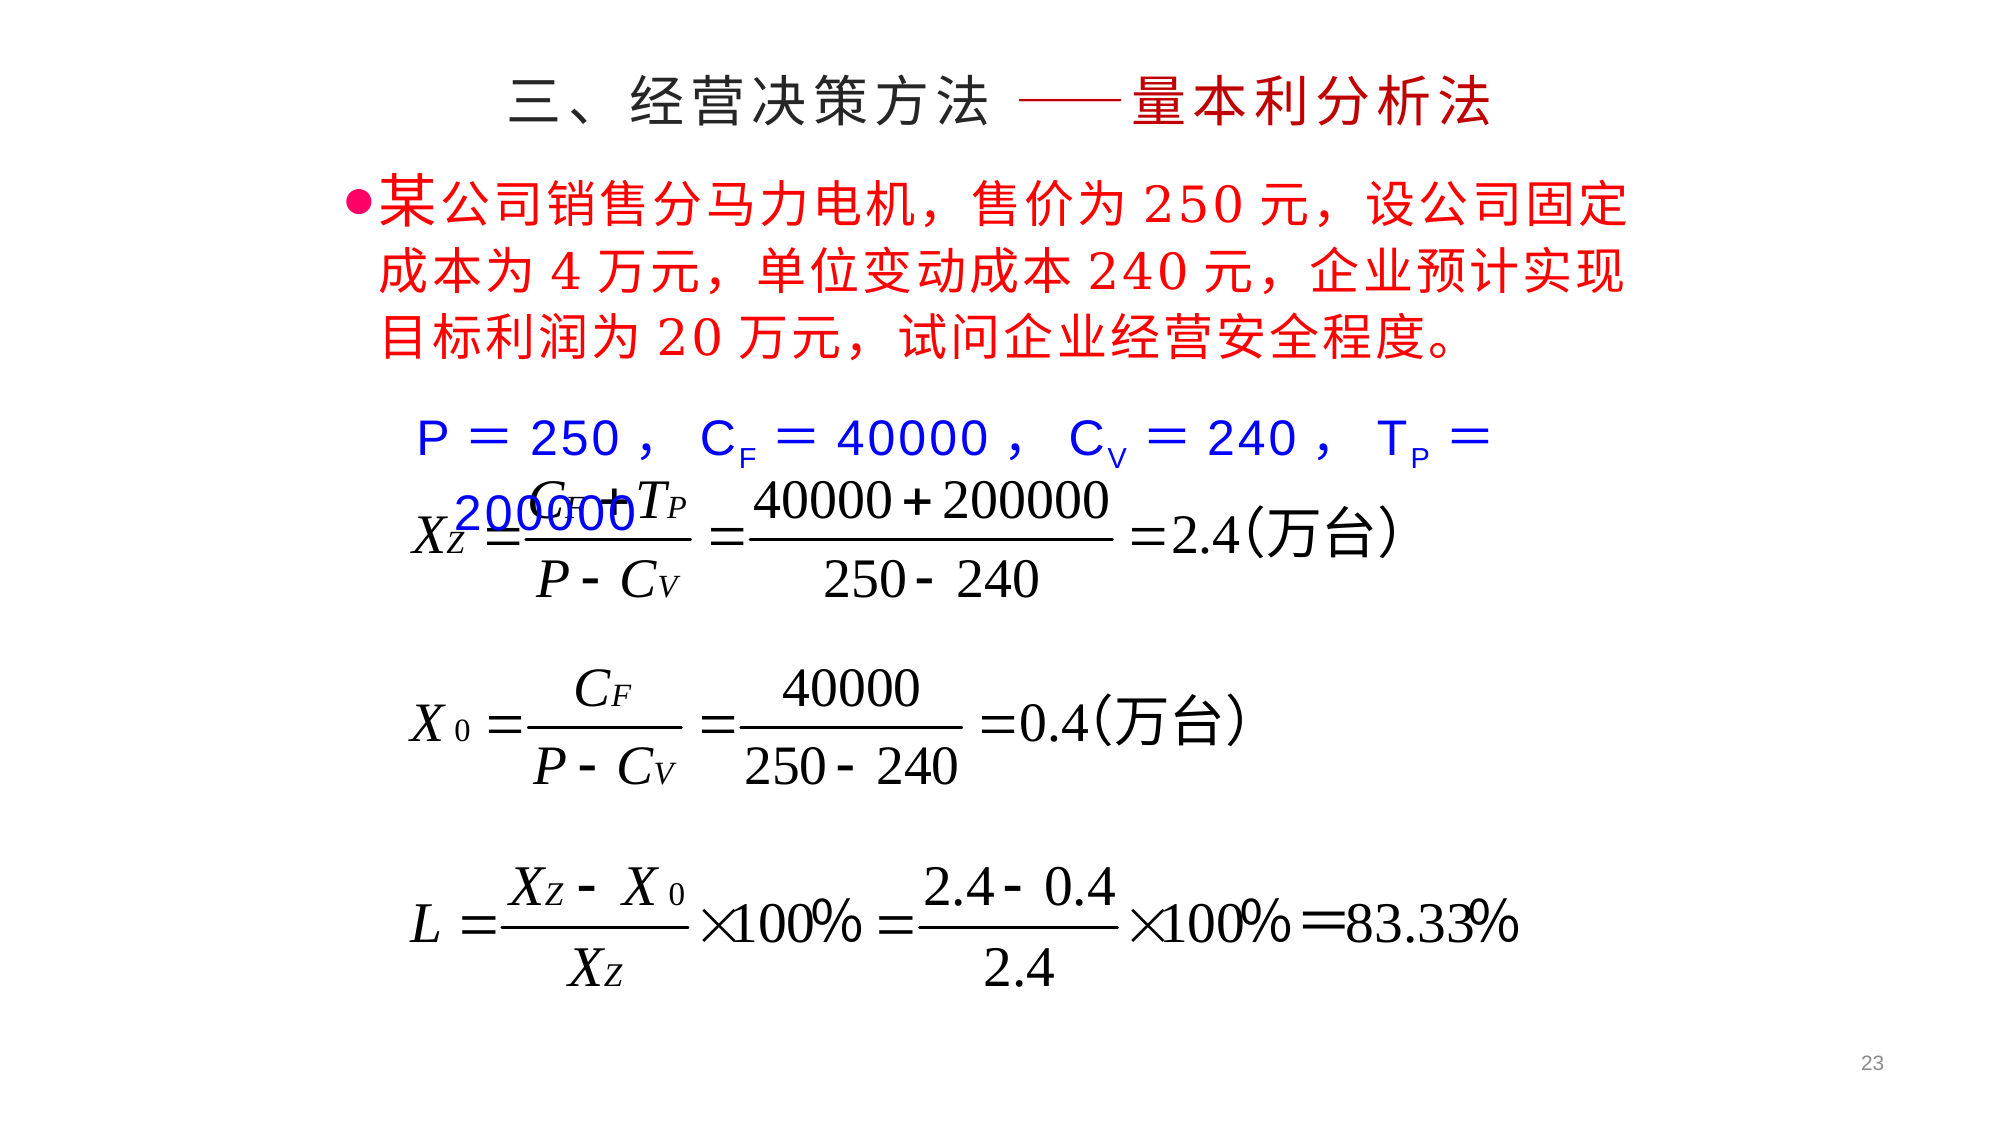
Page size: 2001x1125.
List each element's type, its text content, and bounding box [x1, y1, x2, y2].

slide_number 23 [1456, 1035, 1900, 1088]
title 三、经营决策方法 ——量本利分析法 [249, 58, 1750, 141]
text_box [398, 464, 1416, 610]
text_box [396, 652, 1261, 798]
list 某公司销售分马力电机，售价为250元，设公司固定成本为4万元，单位变动成本240元，企业预计实现目标利润为20万元，试问企业经营安全程度。 P＝250，CF＝40000，CV＝240，TP＝200000 [326, 149, 1677, 454]
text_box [399, 850, 1530, 1000]
